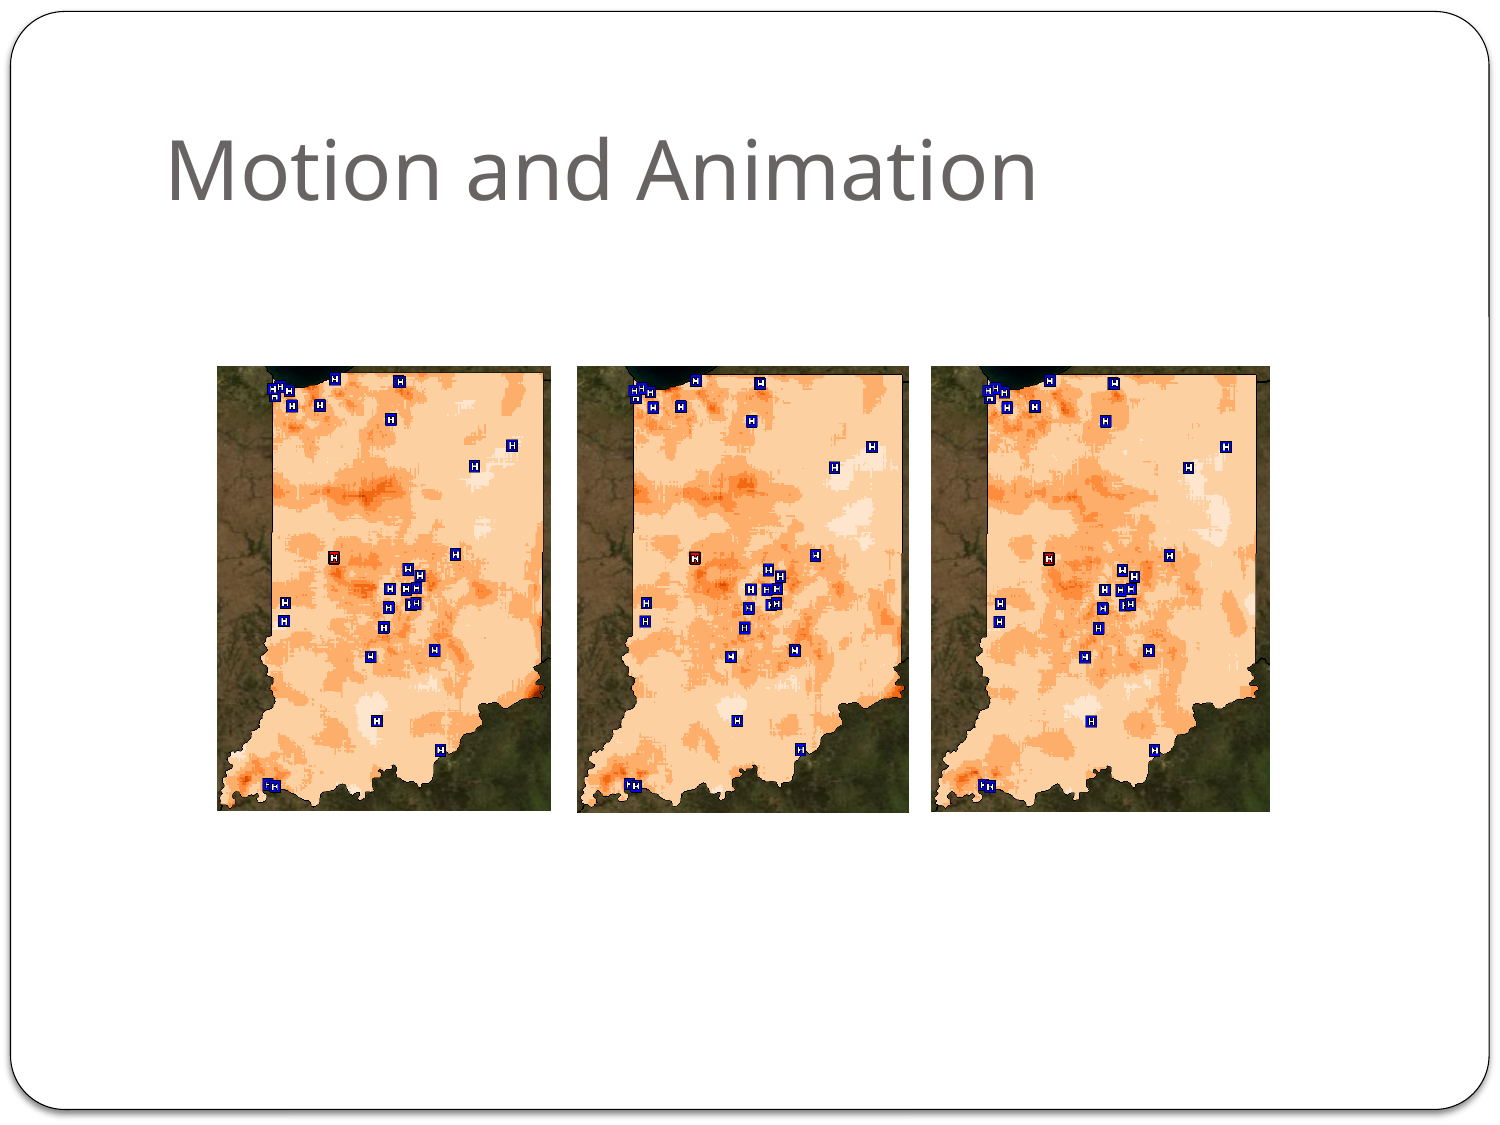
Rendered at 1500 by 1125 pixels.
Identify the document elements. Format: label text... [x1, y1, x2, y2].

title Motion and Animation [150, 45, 1425, 233]
picture [577, 366, 909, 813]
picture [931, 366, 1271, 812]
picture [217, 366, 552, 811]
